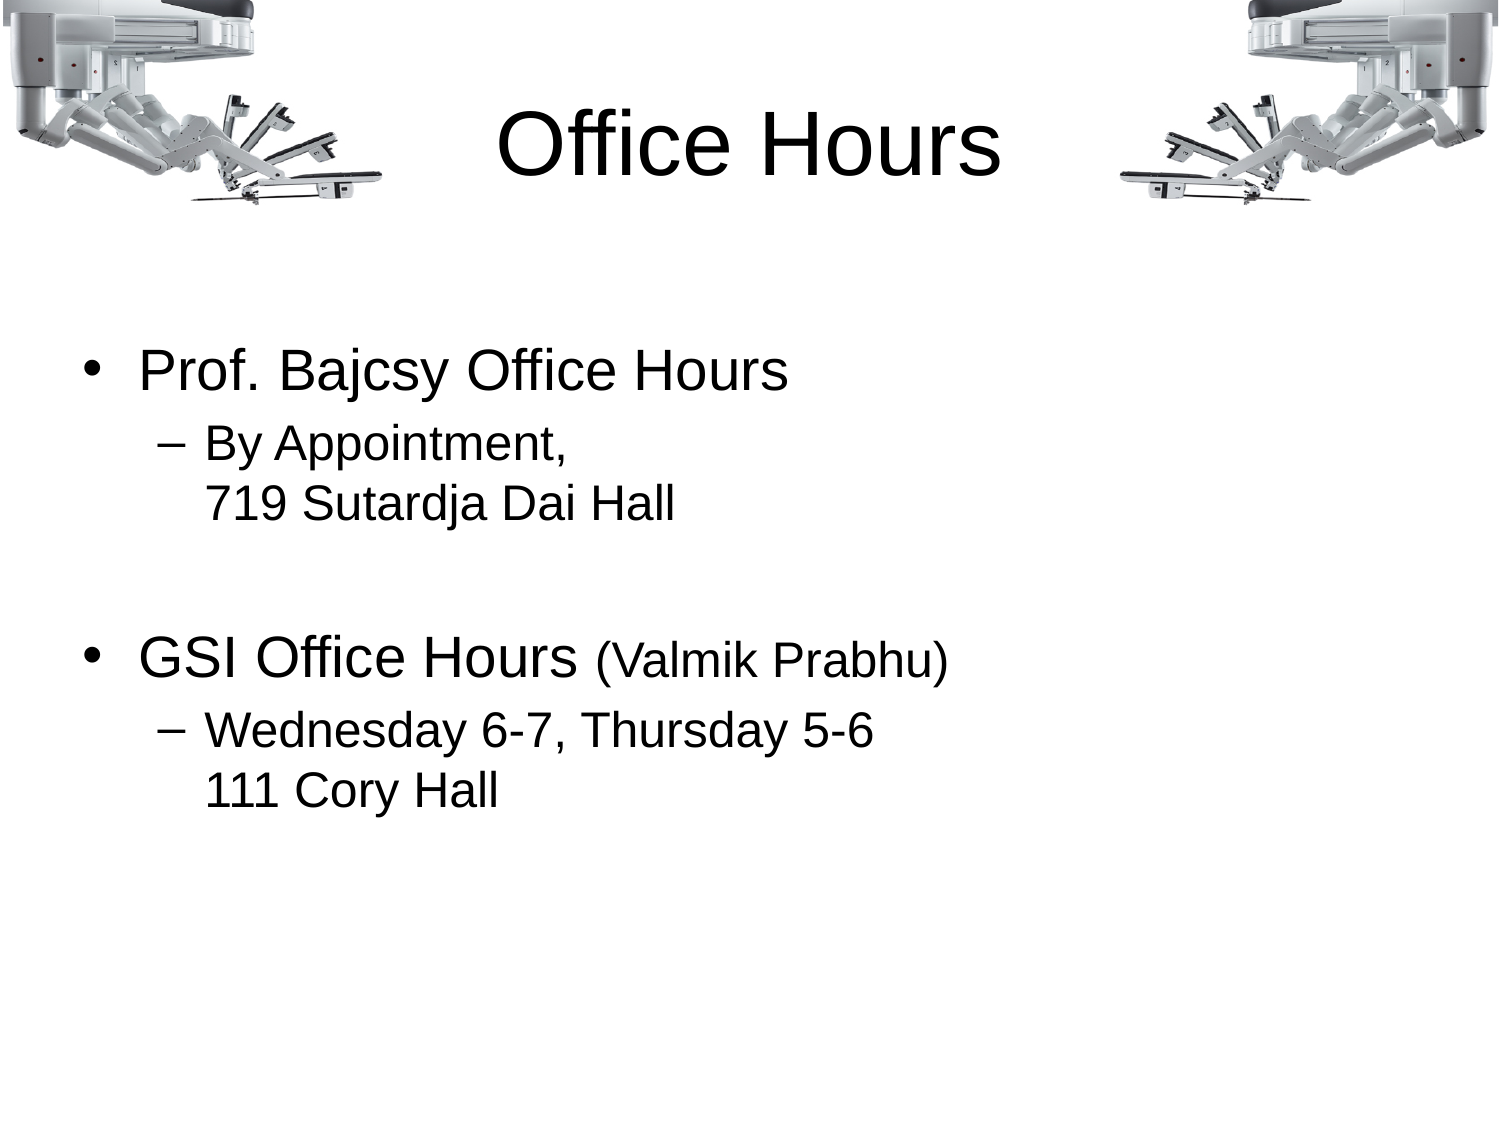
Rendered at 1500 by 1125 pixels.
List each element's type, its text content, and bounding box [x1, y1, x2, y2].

picture [1049, 0, 1499, 225]
picture [2, 0, 452, 225]
list Prof. Bajcsy Office Hours By Appointment, 719 Sutardja Dai Hall GSI Office Hours (Valmik Prabhu) Wednesday 6-7, Thursday 5-6 111 Cory Hall [74, 324, 1426, 946]
title Office Hours [449, 44, 1050, 234]
